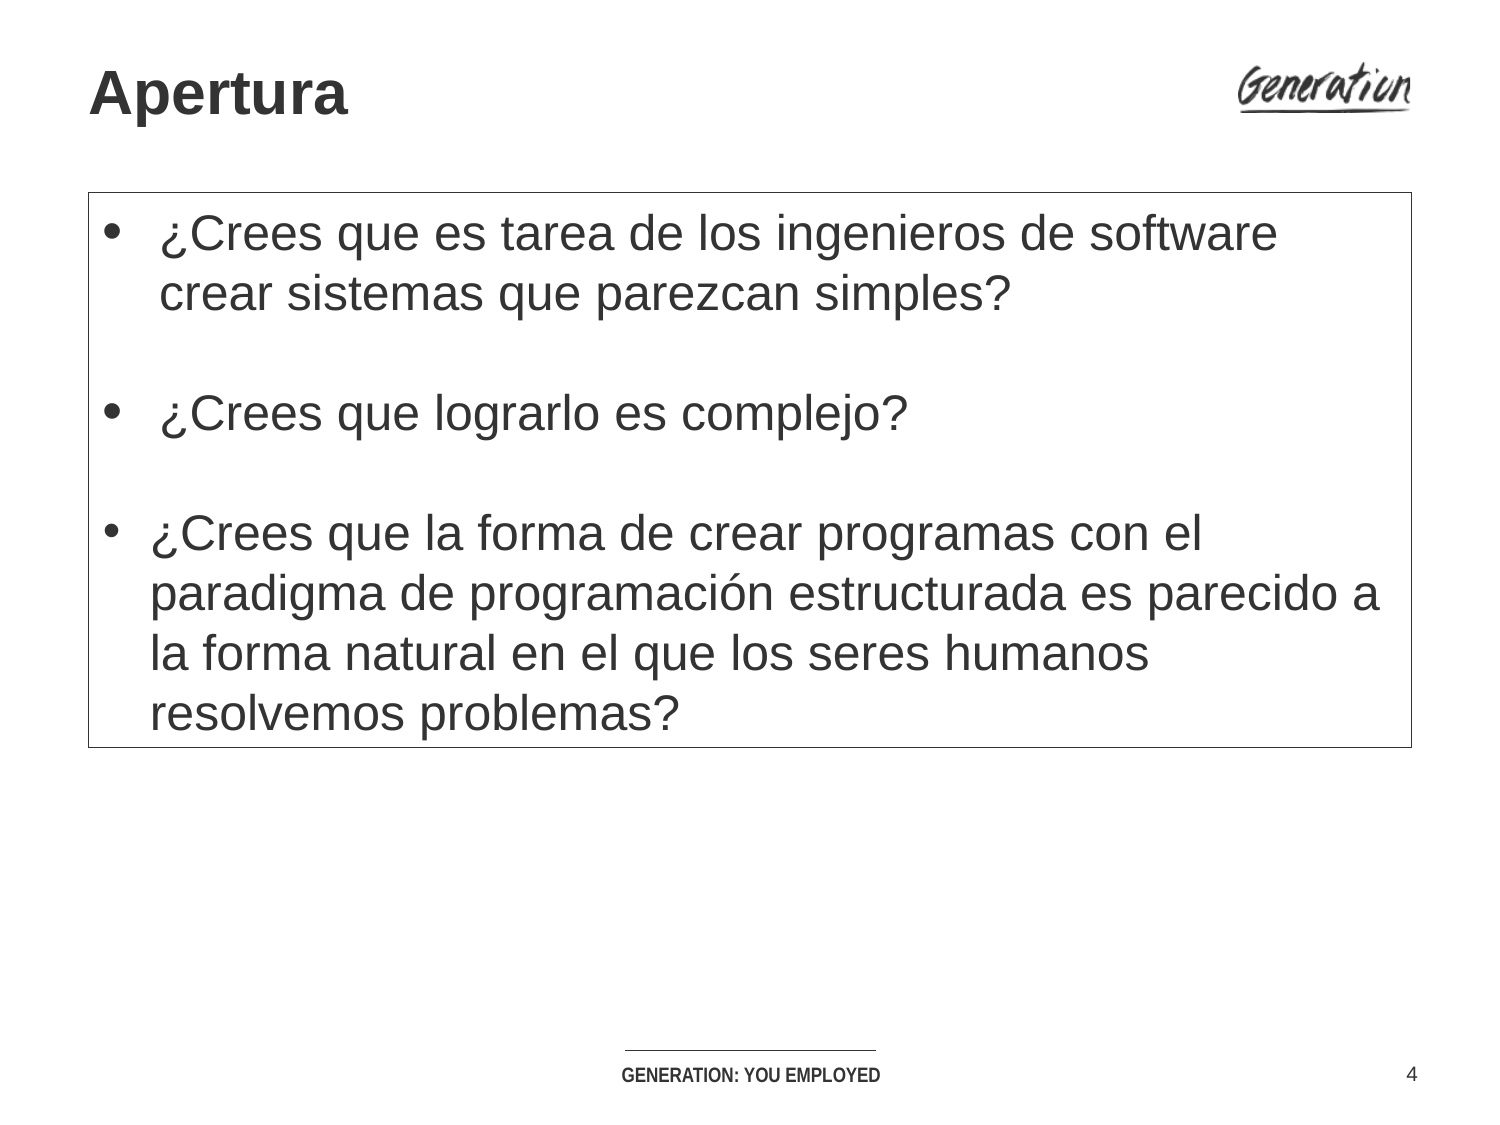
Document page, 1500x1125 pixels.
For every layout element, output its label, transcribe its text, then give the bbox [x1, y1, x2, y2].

text_box ¿Crees que es tarea de los ingenieros de software crear sistemas que parezcan simples? ¿Crees que lograrlo es complejo? ¿Crees que la forma de crear programas con el paradigma de programación estructurada es parecido a la forma natural en el que los seres humanos resolvemos problemas? [88, 192, 1412, 748]
title Apertura [88, 45, 1358, 136]
